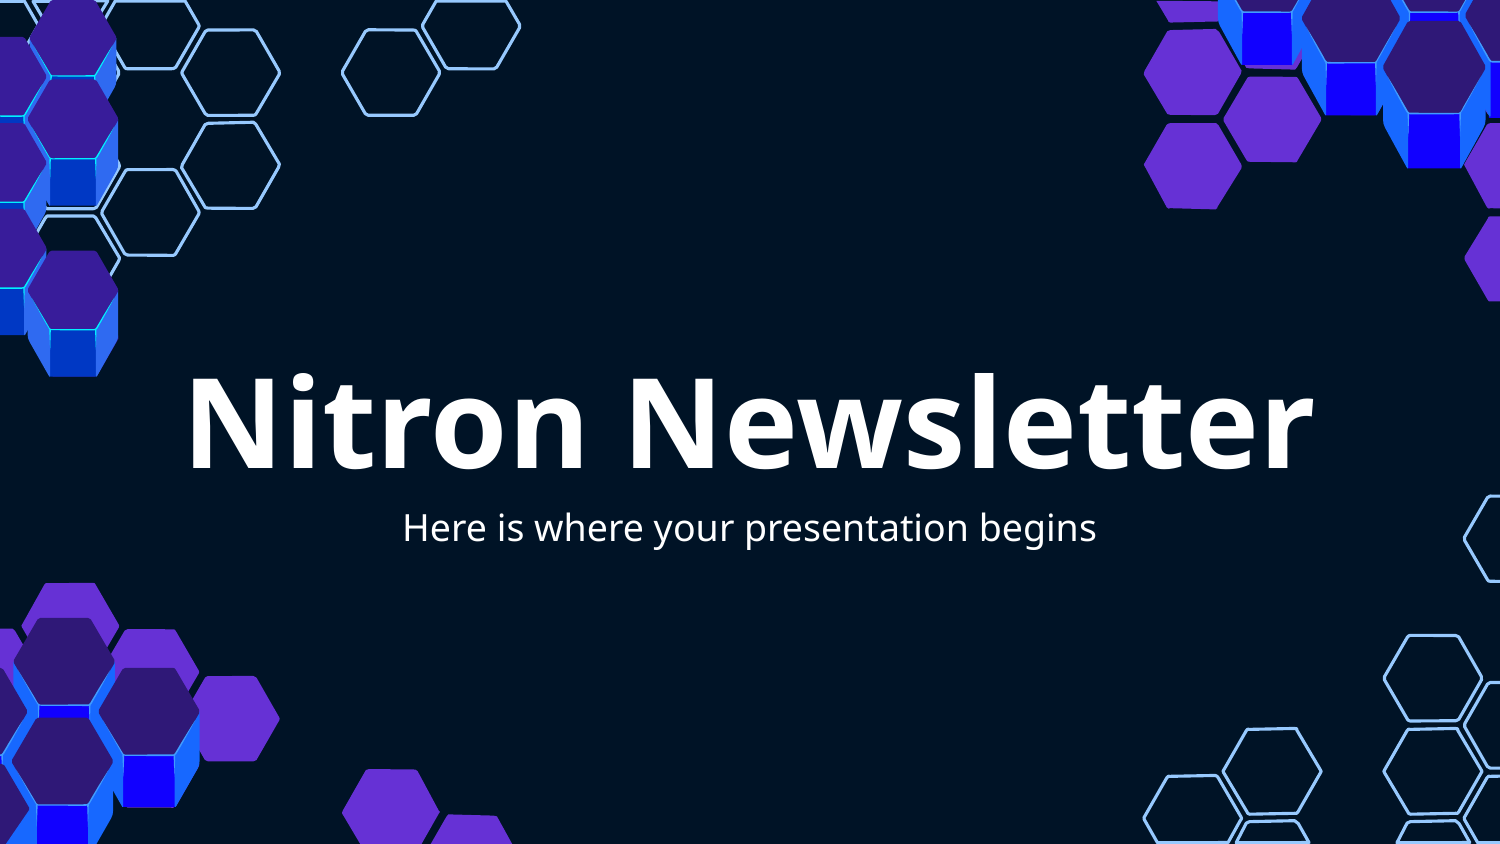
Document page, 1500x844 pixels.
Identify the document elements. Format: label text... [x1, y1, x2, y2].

subtitle Here is where your presentation begins [285, 490, 1215, 563]
title Nitron Newsletter [116, 354, 1383, 483]
